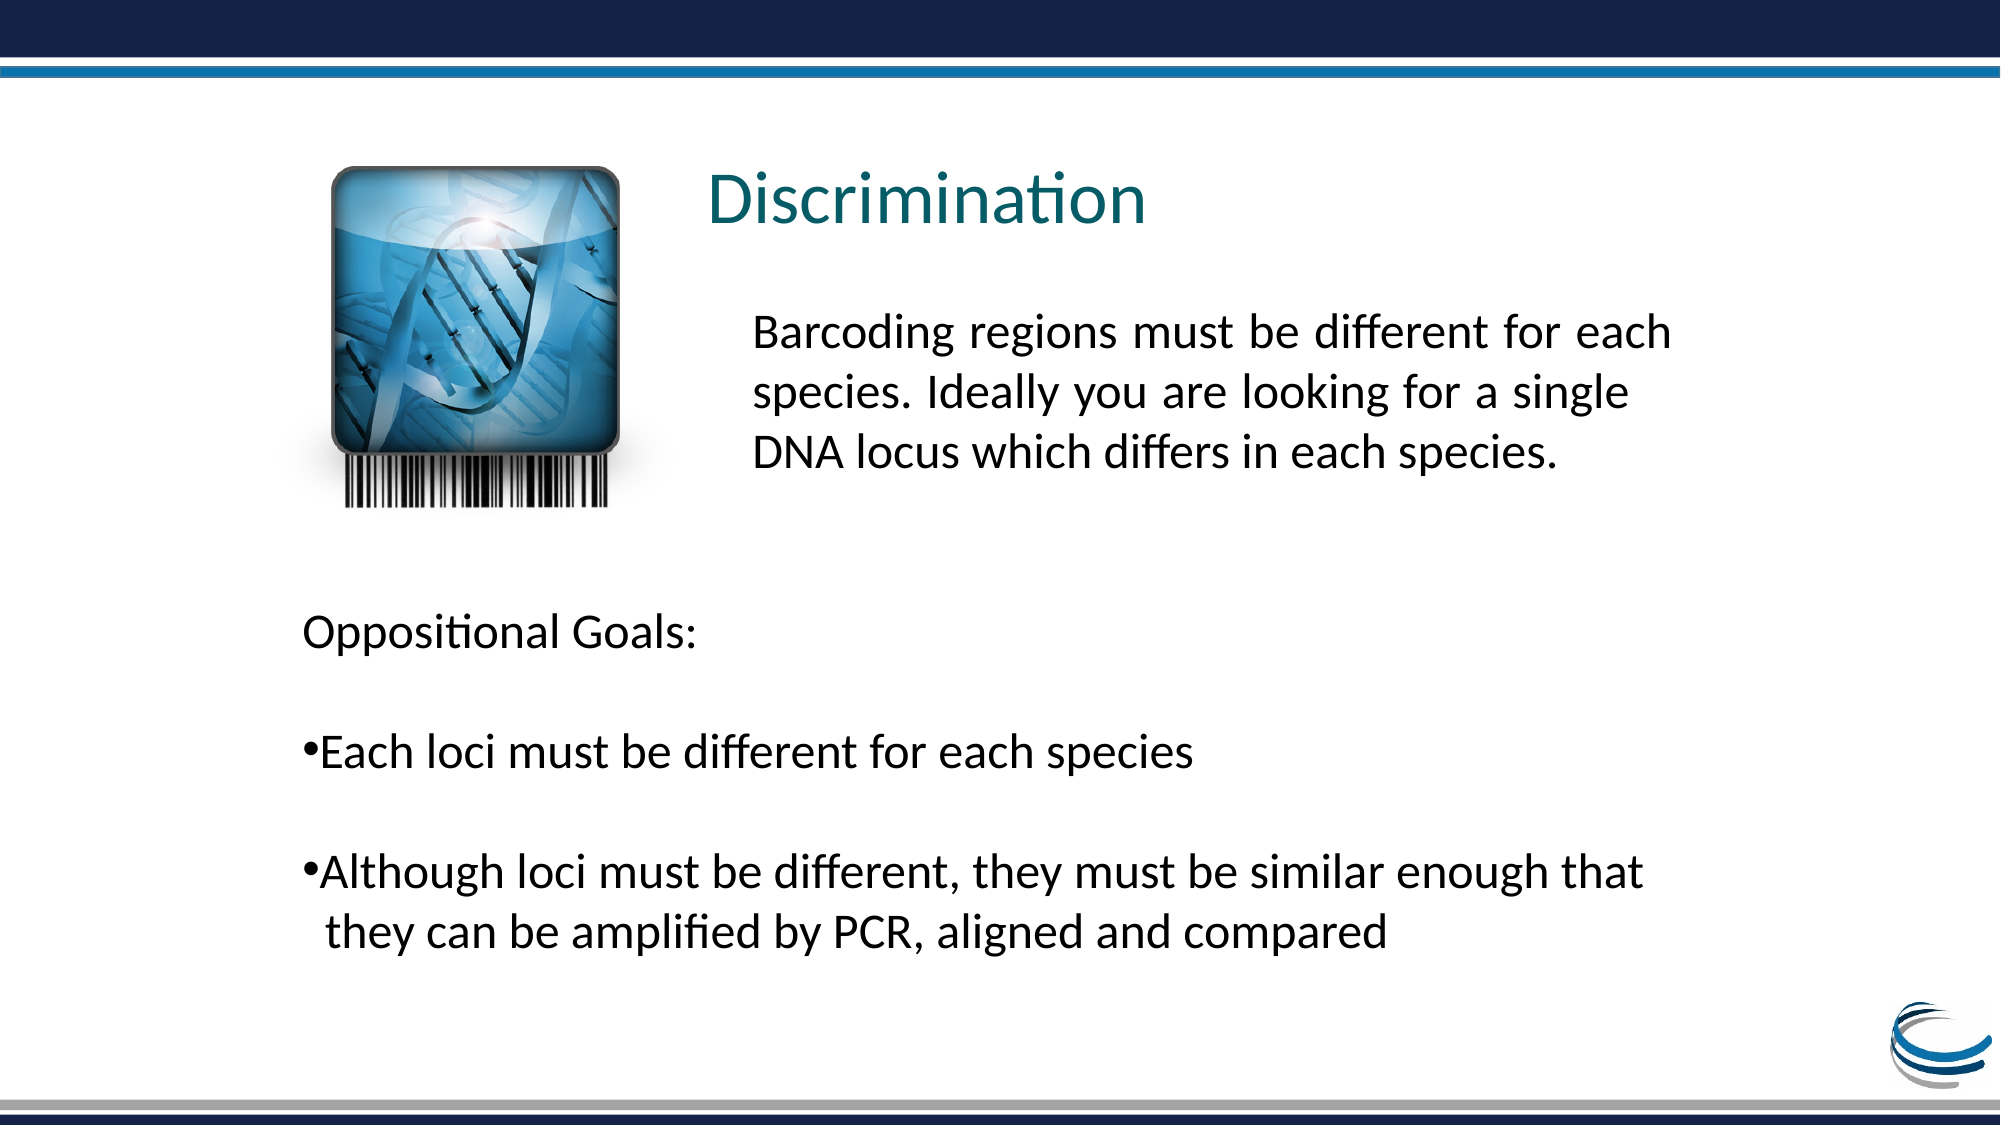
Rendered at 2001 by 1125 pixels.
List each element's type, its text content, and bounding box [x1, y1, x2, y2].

picture [274, 165, 675, 515]
text_box Discrimination Barcoding regions must be different for each species. Ideally you are looking for a single DNA locus which differs in each species. Oppositional Goals: Each loci must be different for each species Although loci must be different, they must be similar enough that they can be amplified by PCR, aligned and compared [287, 141, 1688, 1026]
picture [1890, 1002, 1992, 1089]
